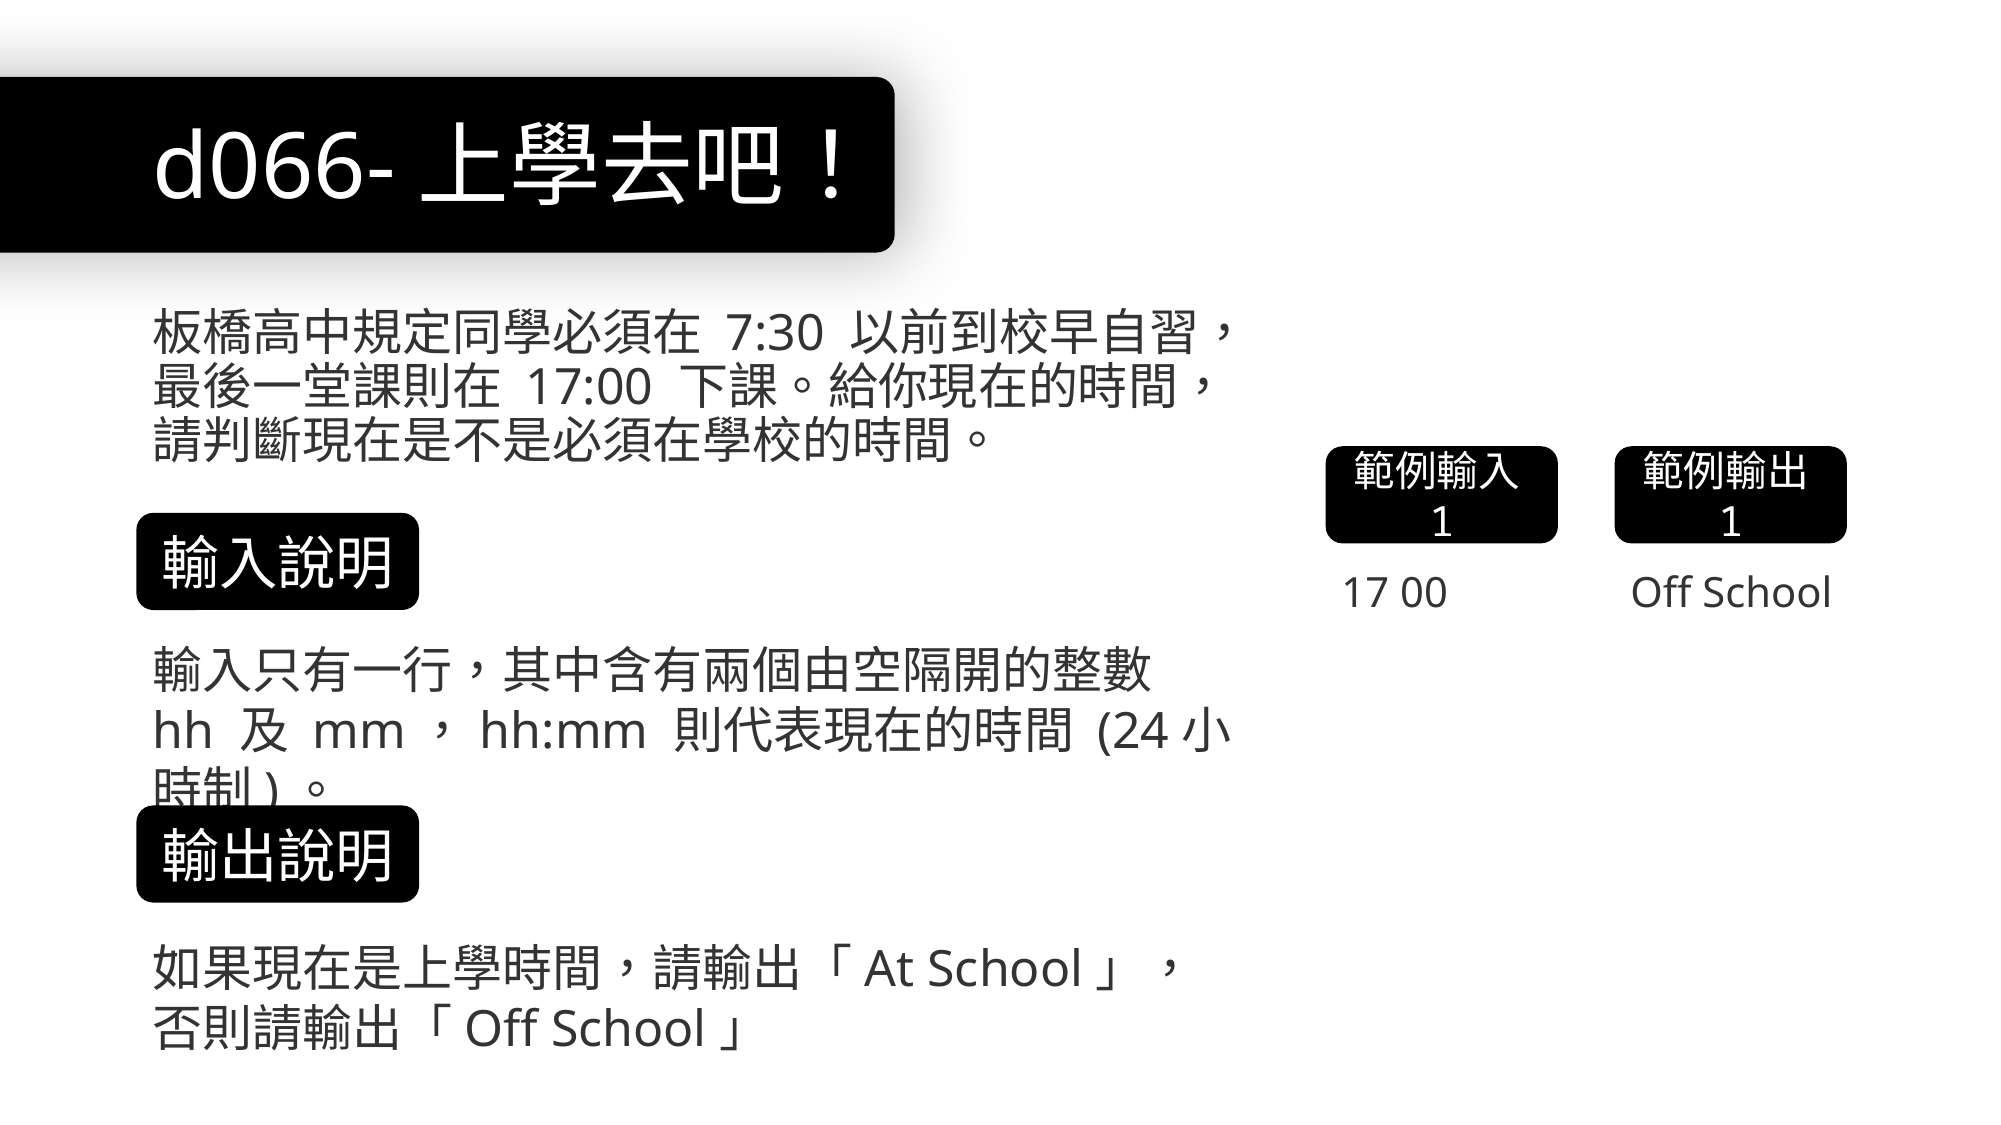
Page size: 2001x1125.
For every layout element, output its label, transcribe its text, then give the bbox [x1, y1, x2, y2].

text_box 如果現在是上學時間，請輸出「At School」，否則請輸出「Off School」 [137, 928, 1234, 1064]
text_box 17 00 [1326, 558, 1557, 624]
title d066-上學去吧！ [137, 59, 1863, 278]
text_box 輸入只有一行，其中含有兩個由空隔開的整數 hh 及 mm，hh:mm 則代表現在的時間 (24小時制)。 [137, 631, 1252, 826]
text_box 輸入說明 [136, 512, 420, 611]
list 板橋高中規定同學必須在 7:30 以前到校早自習，最後一堂課則在 17:00 下課。給你現在的時間，請判斷現在是不是必須在學校的時間。 [137, 299, 1290, 1125]
text_box 範例輸出1 [1614, 446, 1847, 544]
text_box Off School [1615, 558, 1902, 624]
text_box [0, 76, 137, 253]
text_box 範例輸入1 [1325, 446, 1558, 544]
text_box 輸出說明 [136, 805, 420, 903]
